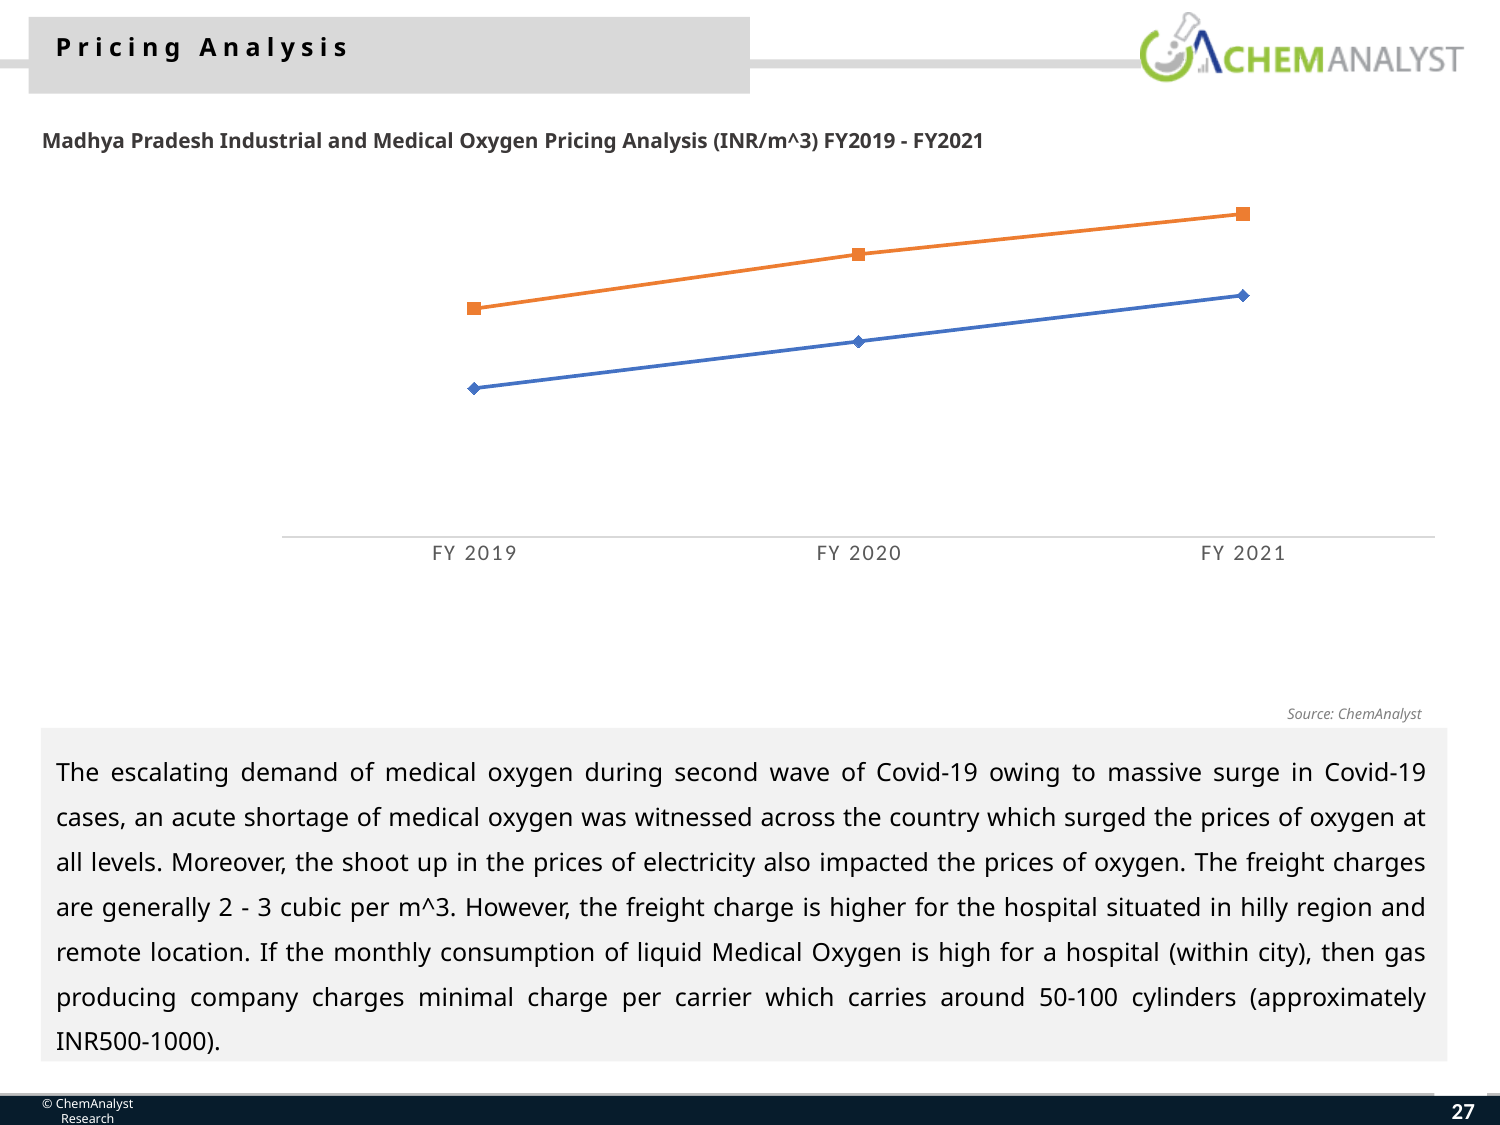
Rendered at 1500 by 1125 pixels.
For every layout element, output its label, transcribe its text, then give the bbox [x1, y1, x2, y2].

text_box Pricing Analysis [40, 27, 773, 70]
text_box Source: ChemAnalyst [666, 697, 1437, 727]
text_box The escalating demand of medical oxygen during second wave of Covid-19 owing to massive surge in Covid-19 cases, an acute shortage of medical oxygen was witnessed across the country which surged the prices of oxygen at all levels. Moreover, the shoot up in the prices of electricity also impacted the prices of oxygen. The freight charges are generally 2 - 3 cubic per m^3. However, the freight charge is higher for the hospital situated in hilly region and remote location. If the monthly consumption of liquid Medical Oxygen is high for a hospital (within city), then gas producing company charges minimal charge per carrier which carries around 50-100 cylinders (approximately INR500-1000). [41, 734, 1444, 1064]
text_box Madhya Pradesh Industrial and Medical Oxygen Pricing Analysis (INR/m^3) FY2019 - FY2021 [27, 108, 1415, 161]
chart [23, 162, 1465, 670]
picture [1140, 12, 1474, 99]
text_box [40, 727, 1448, 1062]
